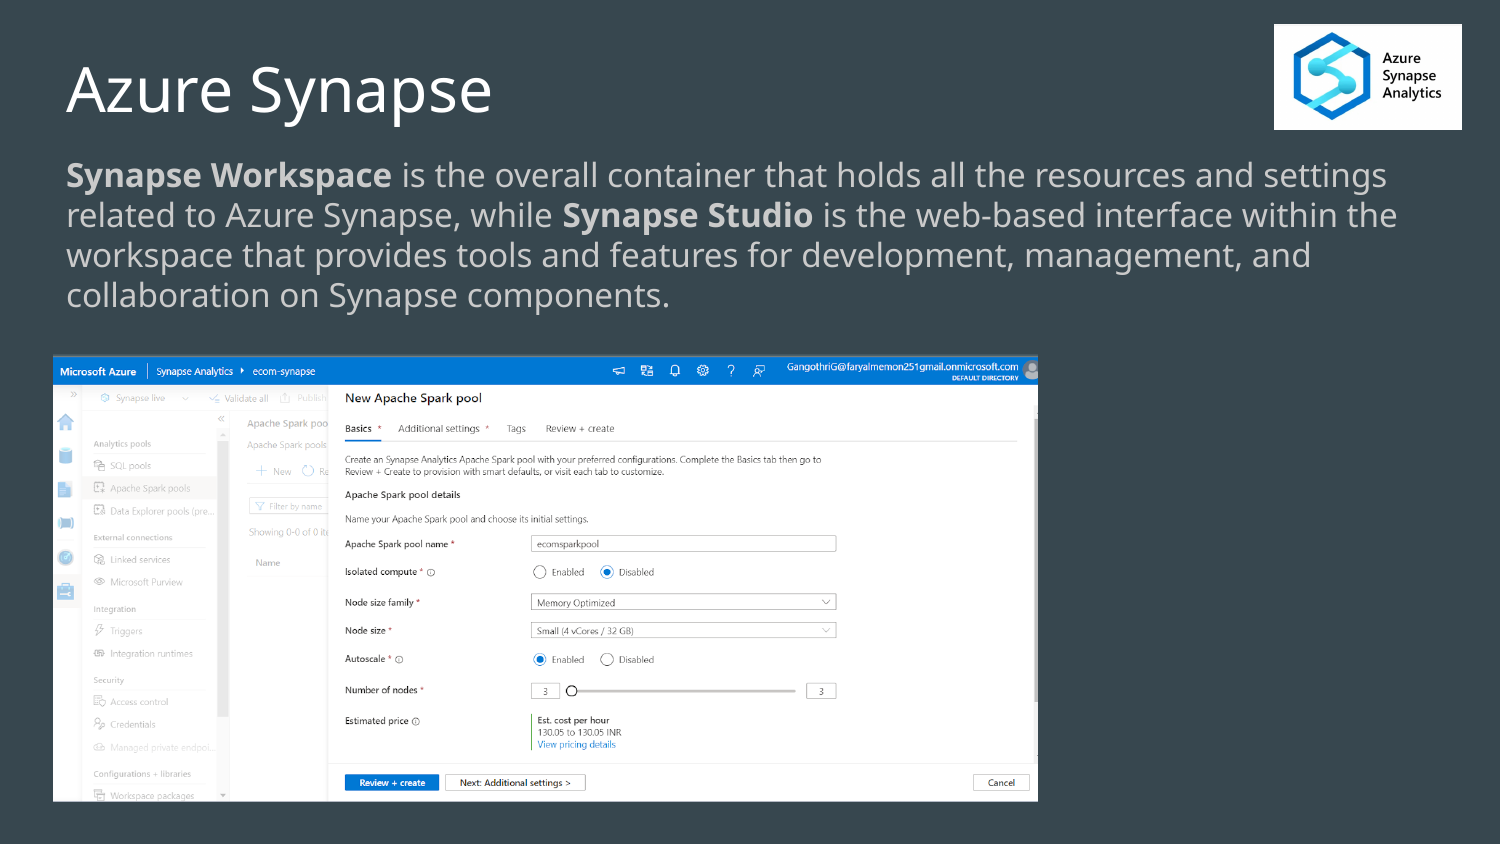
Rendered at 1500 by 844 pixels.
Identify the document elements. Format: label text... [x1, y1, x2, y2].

title Azure Synapse [51, 35, 1269, 130]
picture [1274, 23, 1462, 130]
picture [53, 354, 1039, 802]
list Synapse Workspace is the overall container that holds all the resources and settings related to Azure Synapse, while Synapse Studio is the web-based interface within the workspace that provides tools and features for development, management, and collaboration on Synapse components. [51, 139, 1449, 447]
